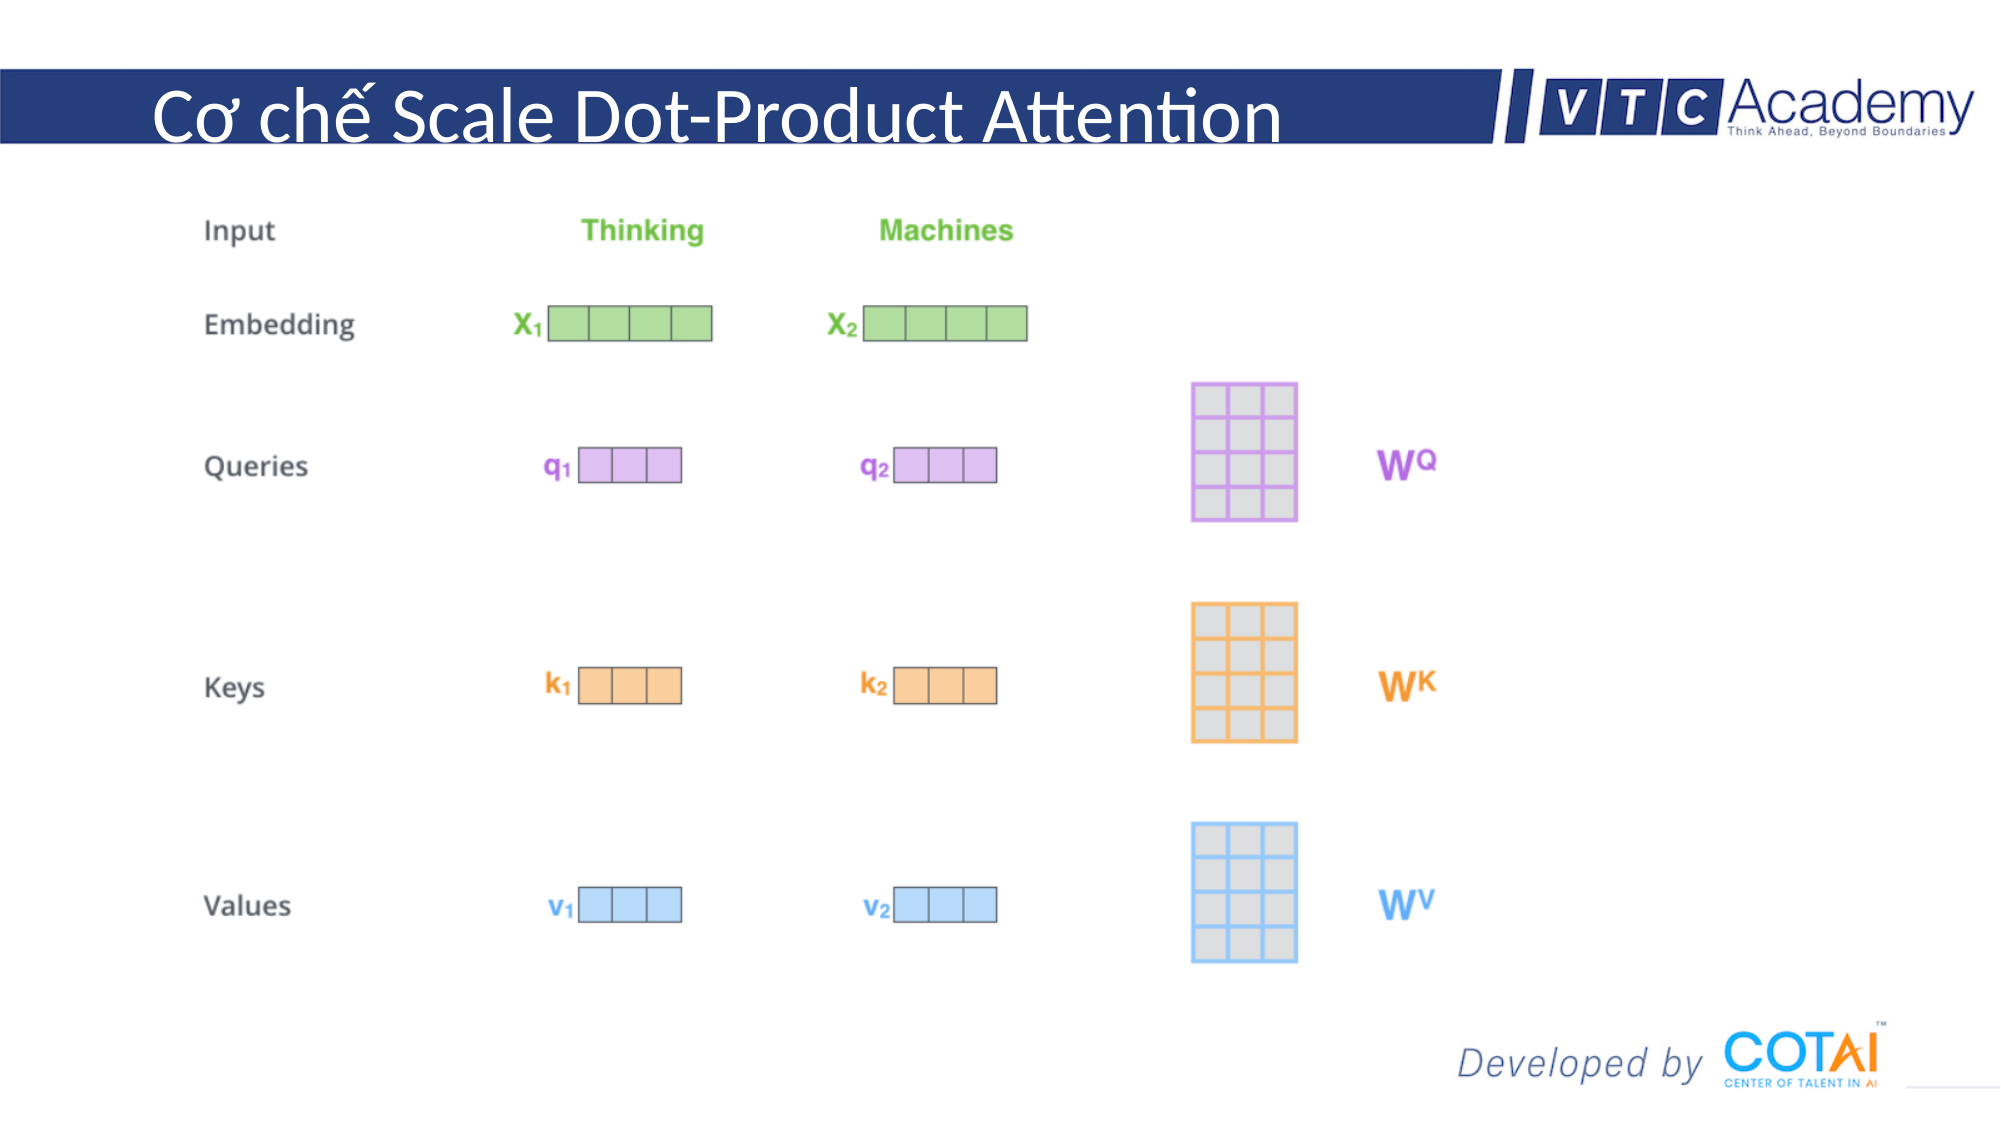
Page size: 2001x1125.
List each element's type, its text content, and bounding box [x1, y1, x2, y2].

picture [0, 0, 2001, 1125]
title Cơ chế Scale Dot-Product Attention [137, 62, 1863, 172]
